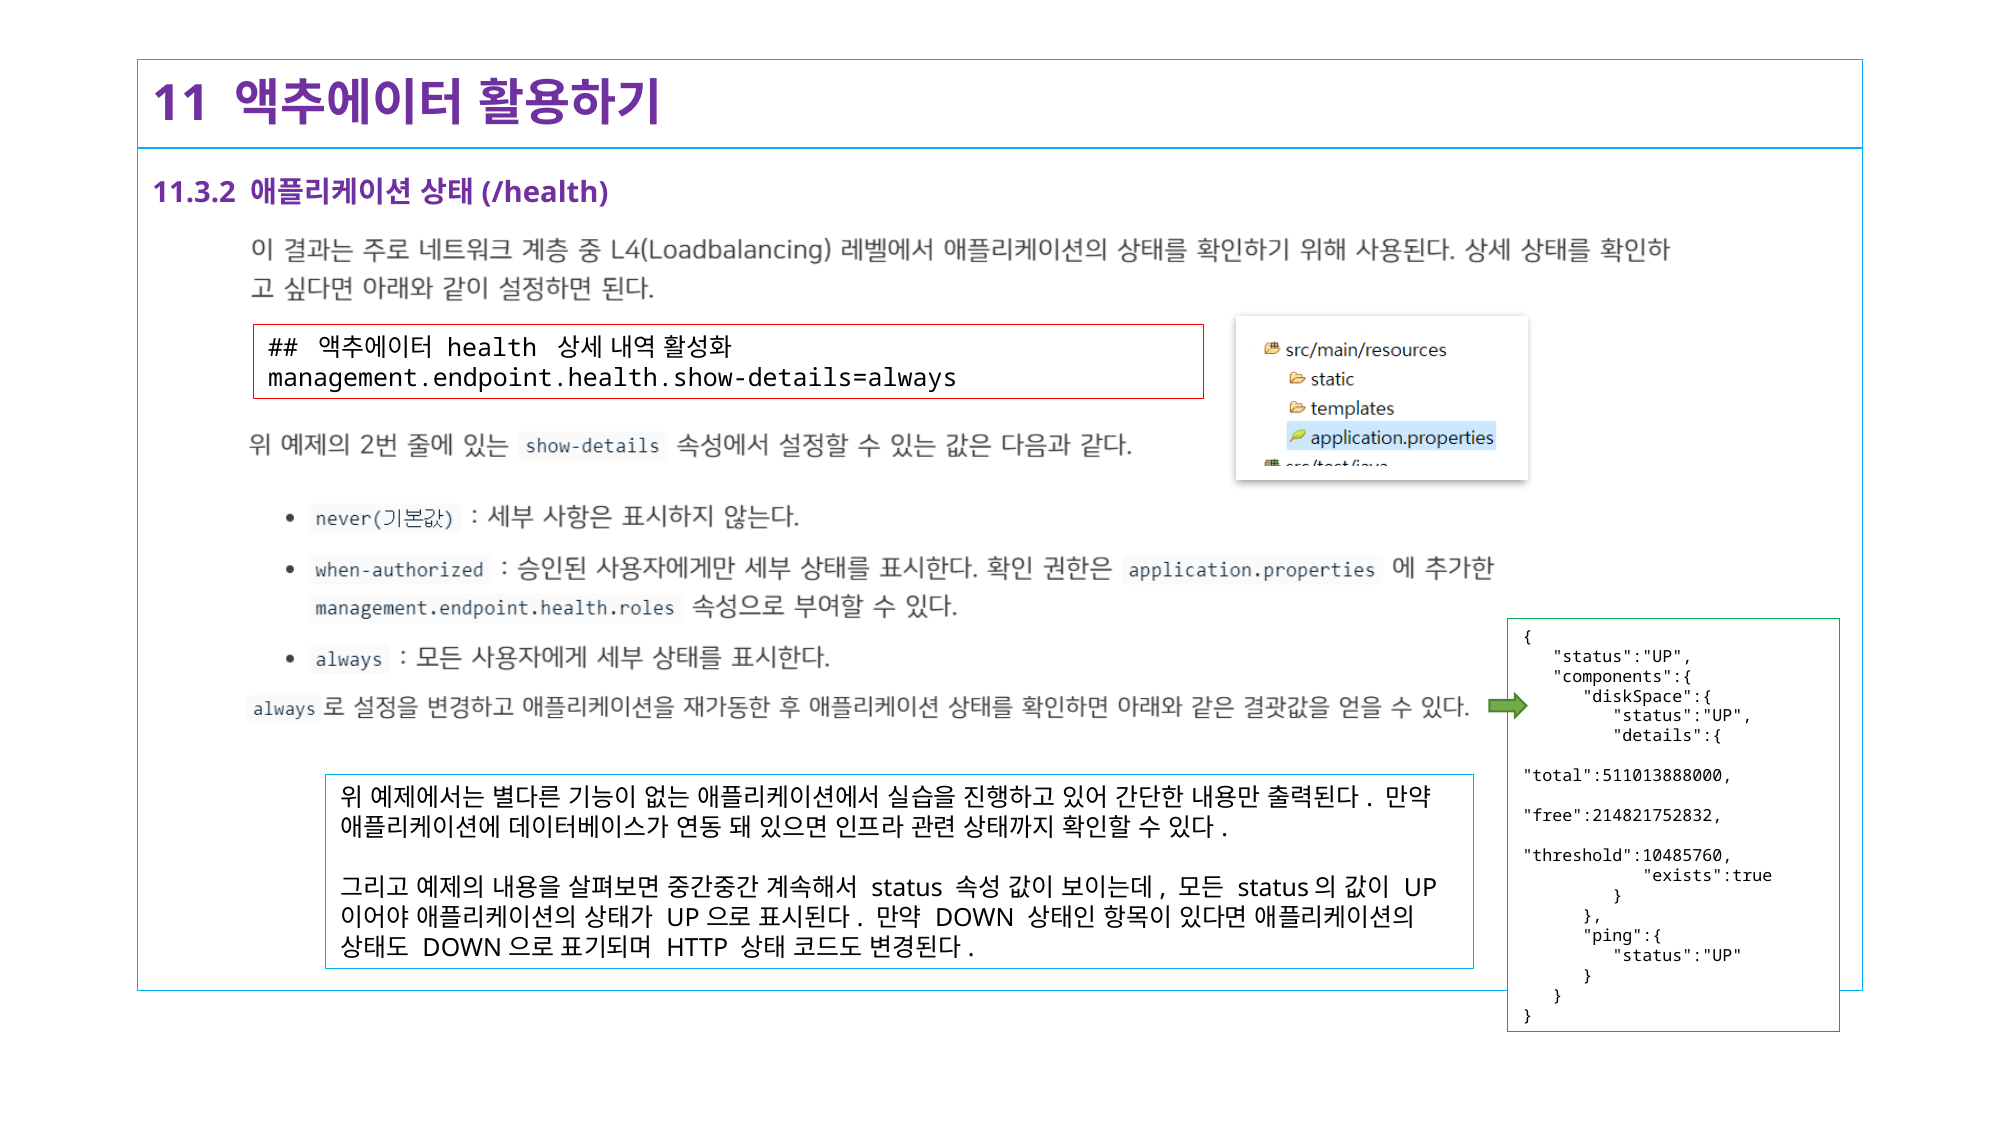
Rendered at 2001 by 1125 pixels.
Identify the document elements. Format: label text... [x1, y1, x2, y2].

text_box [1488, 695, 1528, 720]
text_box ## 액추에이터 health 상세 내역 활성화 management.endpoint.health.show-details=always [253, 324, 1204, 399]
picture [236, 330, 1527, 737]
list 11.3.2 애플리케이션 상태(/health) [137, 148, 1863, 991]
title 11 액추에이터 활용하기 [137, 59, 1863, 148]
text_box 위 예제에서는 별다른 기능이 없는 애플리케이션에서 실습을 진행하고 있어 간단한 내용만 출력된다. 만약 애플리케이션에 데이터베이스가 연동 돼 있으면 인프라 관련 상태까지 확인할 수 있다. 그리고 예제의 내용을 살펴보면 중간중간 계속해서 status 속성 값이 보이는데, 모든 status의 값이 UP이어야 애플리케이션의 상태가 UP으로 표시된다. 만약 DOWN 상태인 항목이 있다면 애플리케이션의 상태도 DOWN으로 표기되며 HTTP 상태 코드도 변경된다. [325, 774, 1474, 969]
text_box { "status":"UP", "components":{ "diskSpace":{ "status":"UP", "details":{ "total":511013888000, "free":214821752832, "threshold":10485760, "exists":true } }, "ping":{ "status":"UP" } } } [1507, 618, 1840, 1032]
picture [236, 220, 1691, 313]
